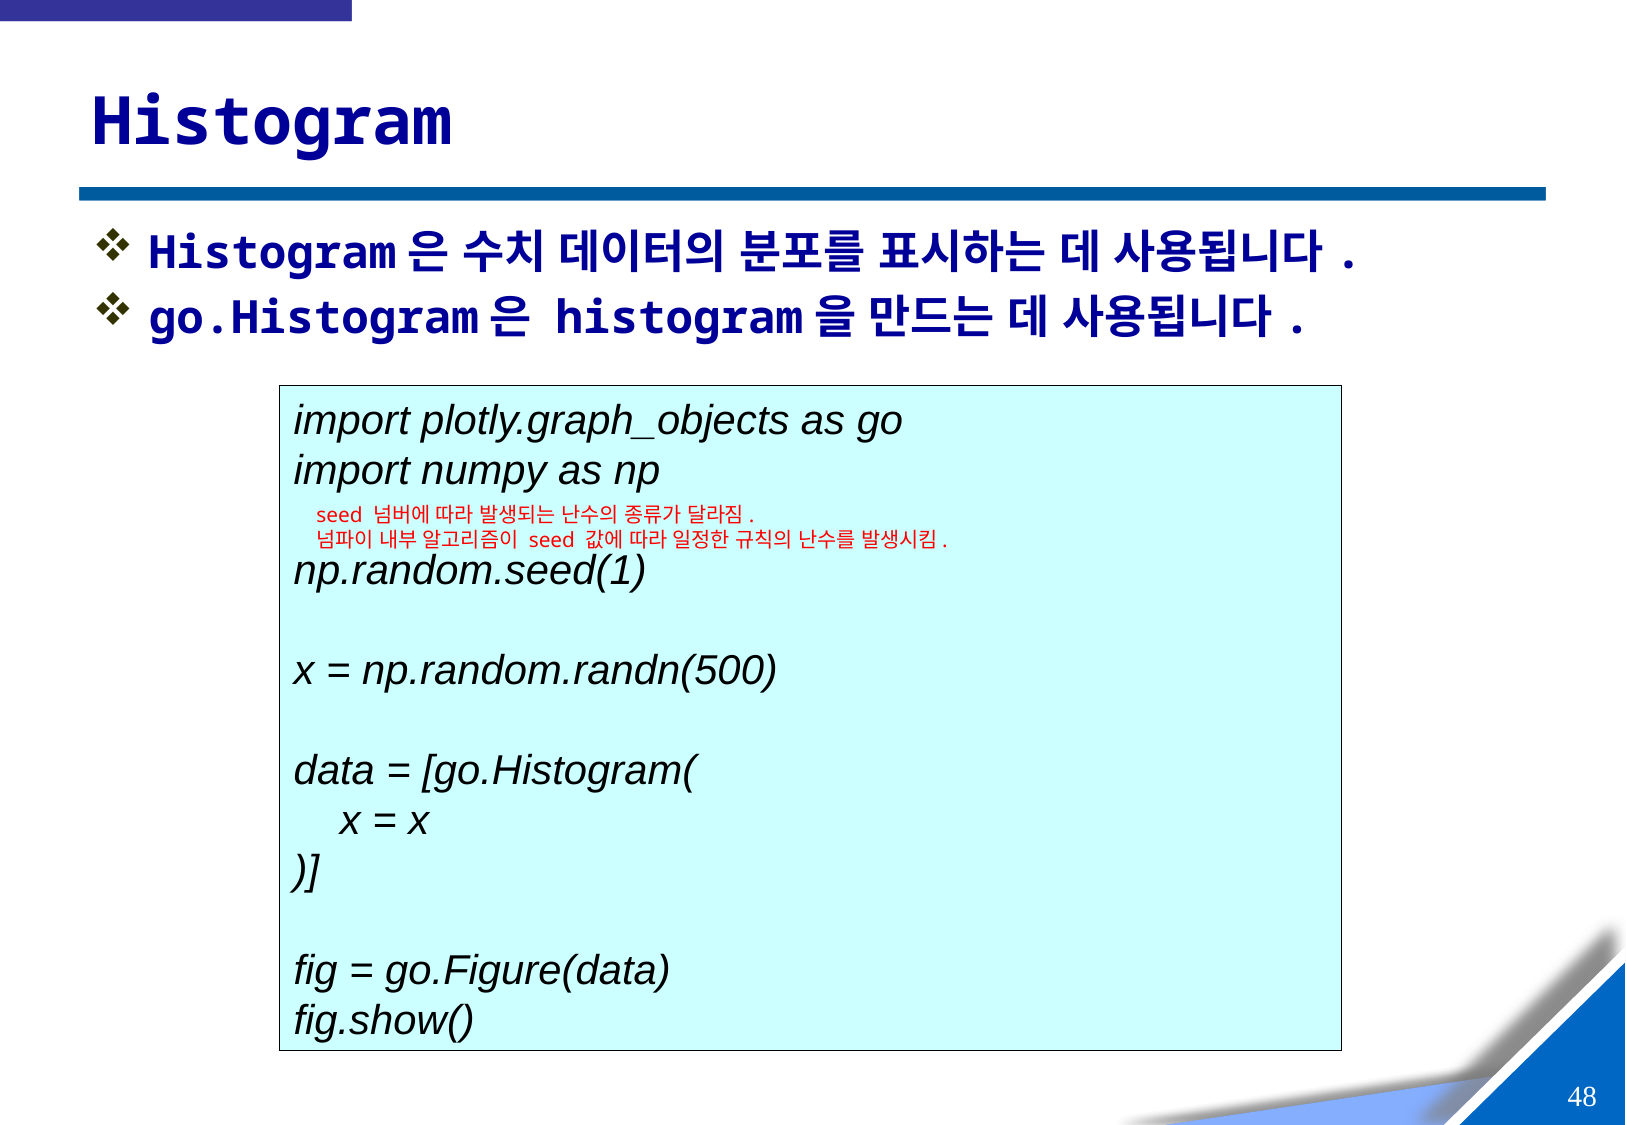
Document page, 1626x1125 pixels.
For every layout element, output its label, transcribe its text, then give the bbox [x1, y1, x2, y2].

slide_number 47 [1567, 1076, 1605, 1113]
text_box seed 넘버에 따라 발생되는 난수의 종류가 달라짐. 넘파이 내부 알고리즘이 seed 값에 따라 일정한 규칙의 난수를 발생시킴. [301, 494, 963, 560]
text_box import plotly.graph_objects as go import numpy as np np.random.seed(1) x = np.random.randn(500) data = [go.Histogram( x = x )] fig = go.Figure(data) fig.show() [279, 385, 1342, 1051]
list Histogram은 수치 데이터의 분포를 표시하는 데 사용됩니다. go.Histogram은 histogram을 만드는 데 사용됩니다. [77, 215, 1544, 1077]
title Histogram [77, 59, 1544, 177]
